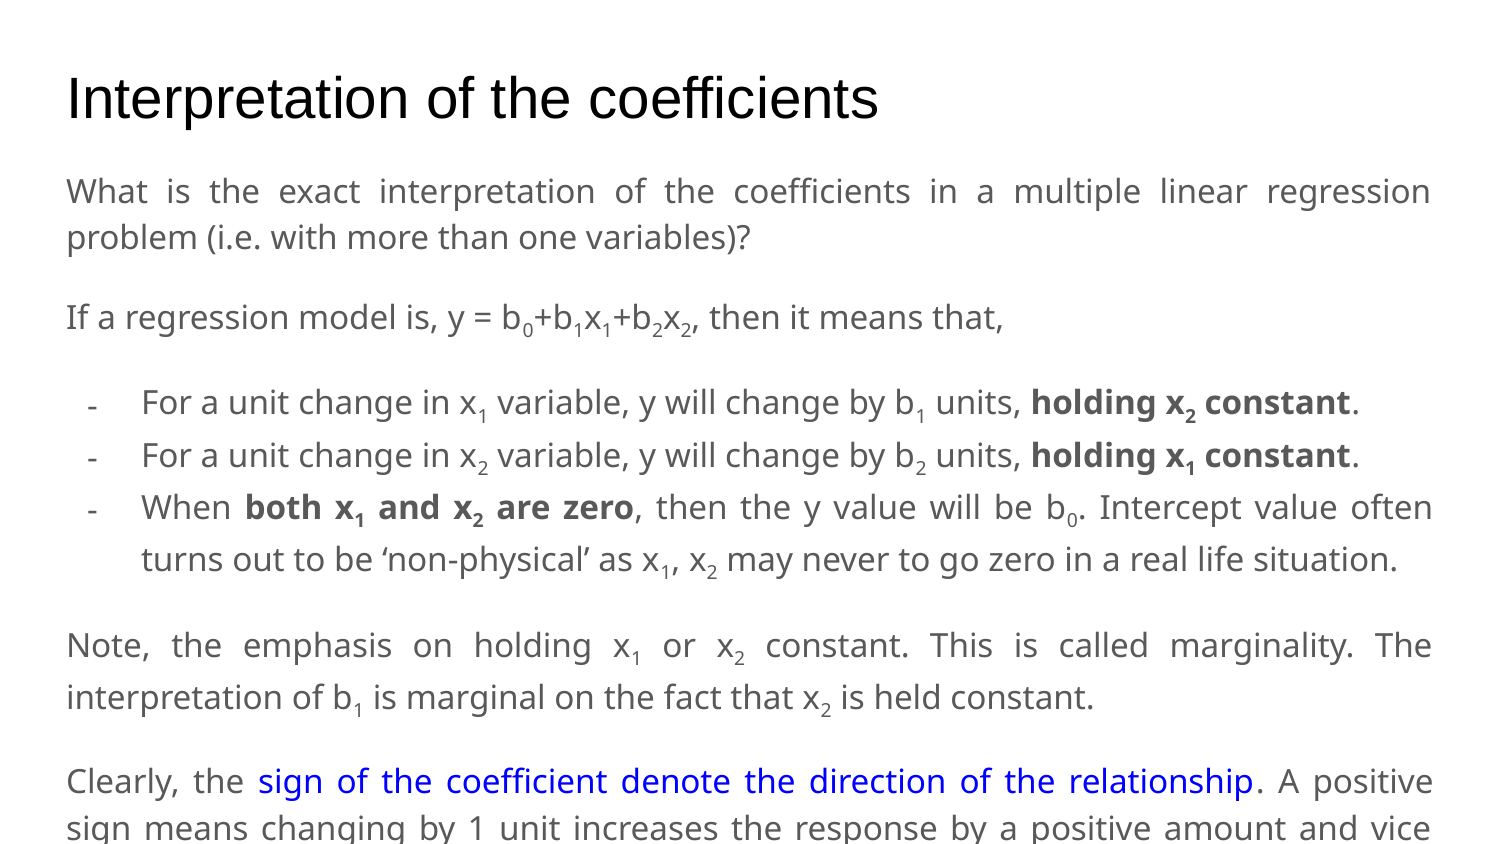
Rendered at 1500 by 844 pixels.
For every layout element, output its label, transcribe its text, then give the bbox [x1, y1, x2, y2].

title Interpretation of the coefficients [51, 44, 1449, 139]
list What is the exact interpretation of the coefficients in a multiple linear regression problem (i.e. with more than one variables)? If a regression model is, y = b0+b1x1+b2x2, then it means that, For a unit change in x1 variable, y will change by b1 units, holding x2 constant. For a unit change in x2 variable, y will change by b2 units, holding x1 constant. When both x1 and x2 are zero, then the y value will be b0. Intercept value often turns out to be ‘non-physical’ as x1, x2 may never to go zero in a real life situation. Note, the emphasis on holding x1 or x2 constant. This is called marginality. The interpretation of b1 is marginal on the fact that x2 is held constant. Clearly, the sign of the coefficient denote the direction of the relationship. A positive sign means changing by 1 unit increases the response by a positive amount and vice versa. [51, 149, 1449, 804]
